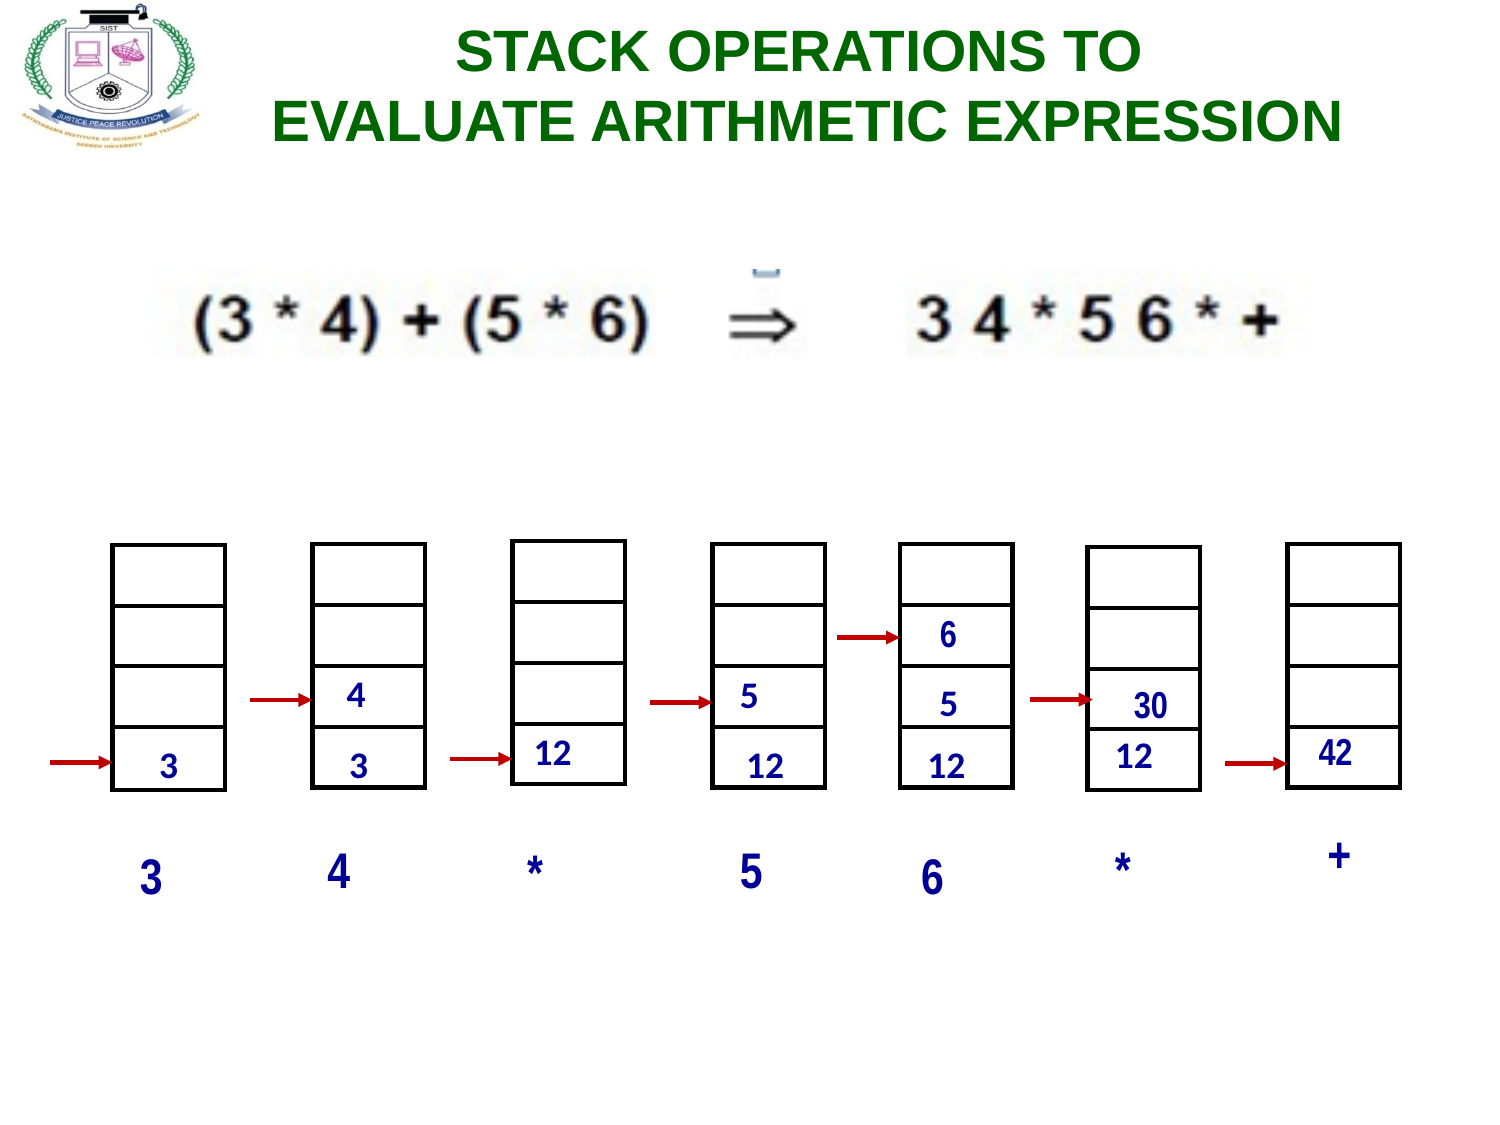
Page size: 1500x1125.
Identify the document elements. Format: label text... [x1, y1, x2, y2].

table_cell [1090, 610, 1198, 667]
text_box 5 [724, 663, 807, 724]
table_cell [515, 726, 623, 782]
table_cell [1090, 671, 1198, 727]
table_cell [1090, 731, 1198, 788]
table_cell [715, 668, 823, 725]
table_cell [902, 668, 1010, 725]
text_box 12 [1099, 723, 1182, 784]
table_cell [902, 607, 1010, 664]
table_cell [115, 729, 223, 788]
text_box 6 [906, 837, 994, 913]
text_box 3 [334, 733, 416, 794]
picture [150, 268, 1339, 401]
text_box + [1312, 815, 1400, 890]
text_box 3 [124, 733, 213, 794]
table_cell [515, 665, 623, 722]
table_cell [315, 607, 423, 664]
table_cell [315, 729, 423, 785]
table_cell [115, 608, 223, 664]
table_header [902, 546, 1010, 603]
text_box 4 [312, 662, 400, 723]
text_box 5 [724, 831, 813, 907]
table_cell [1290, 729, 1398, 785]
text_box * [1099, 829, 1188, 905]
text_box 3 [124, 837, 213, 913]
table_cell [902, 729, 1010, 785]
table_cell [315, 668, 423, 725]
table_cell [1290, 668, 1398, 725]
text_box 42 [1303, 720, 1372, 781]
table_cell [1290, 607, 1398, 664]
text_box 12 [912, 733, 994, 794]
table_cell [715, 729, 823, 785]
text_box STACK OPERATIONS TO EVALUATE ARITHMETIC EXPRESSION [256, 5, 1359, 161]
table_header [315, 546, 423, 603]
picture [0, 0, 220, 163]
text_box 12 [731, 733, 813, 794]
text_box 4 [312, 831, 400, 907]
text_box * [512, 833, 600, 909]
table_cell [115, 668, 223, 725]
table_header [1090, 549, 1198, 606]
table_header [515, 543, 623, 600]
table_header [715, 546, 823, 603]
text_box 12 [518, 720, 600, 781]
table_header [1290, 546, 1398, 603]
table_cell [515, 604, 623, 661]
table_header [115, 547, 223, 604]
table_cell [715, 607, 823, 664]
text_box 5 [924, 672, 1006, 732]
text_box 30 [1119, 673, 1188, 734]
text_box 6 [924, 602, 984, 662]
